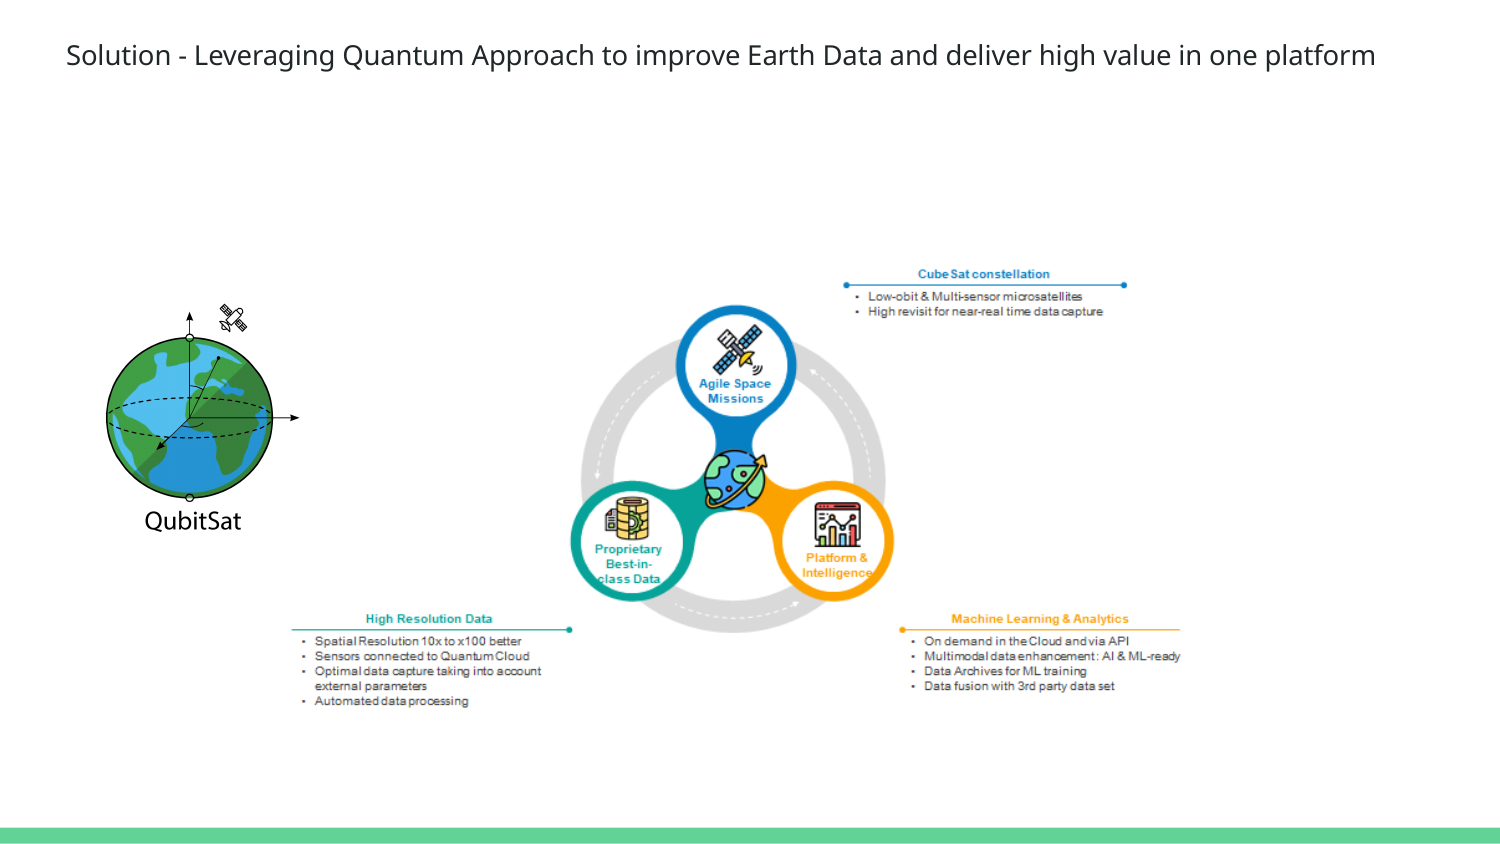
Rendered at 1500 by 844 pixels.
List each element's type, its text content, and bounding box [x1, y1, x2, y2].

picture [81, 185, 1229, 745]
title Solution - Leveraging Quantum Approach to improve Earth Data and deliver high value in one platform [51, 23, 1449, 117]
